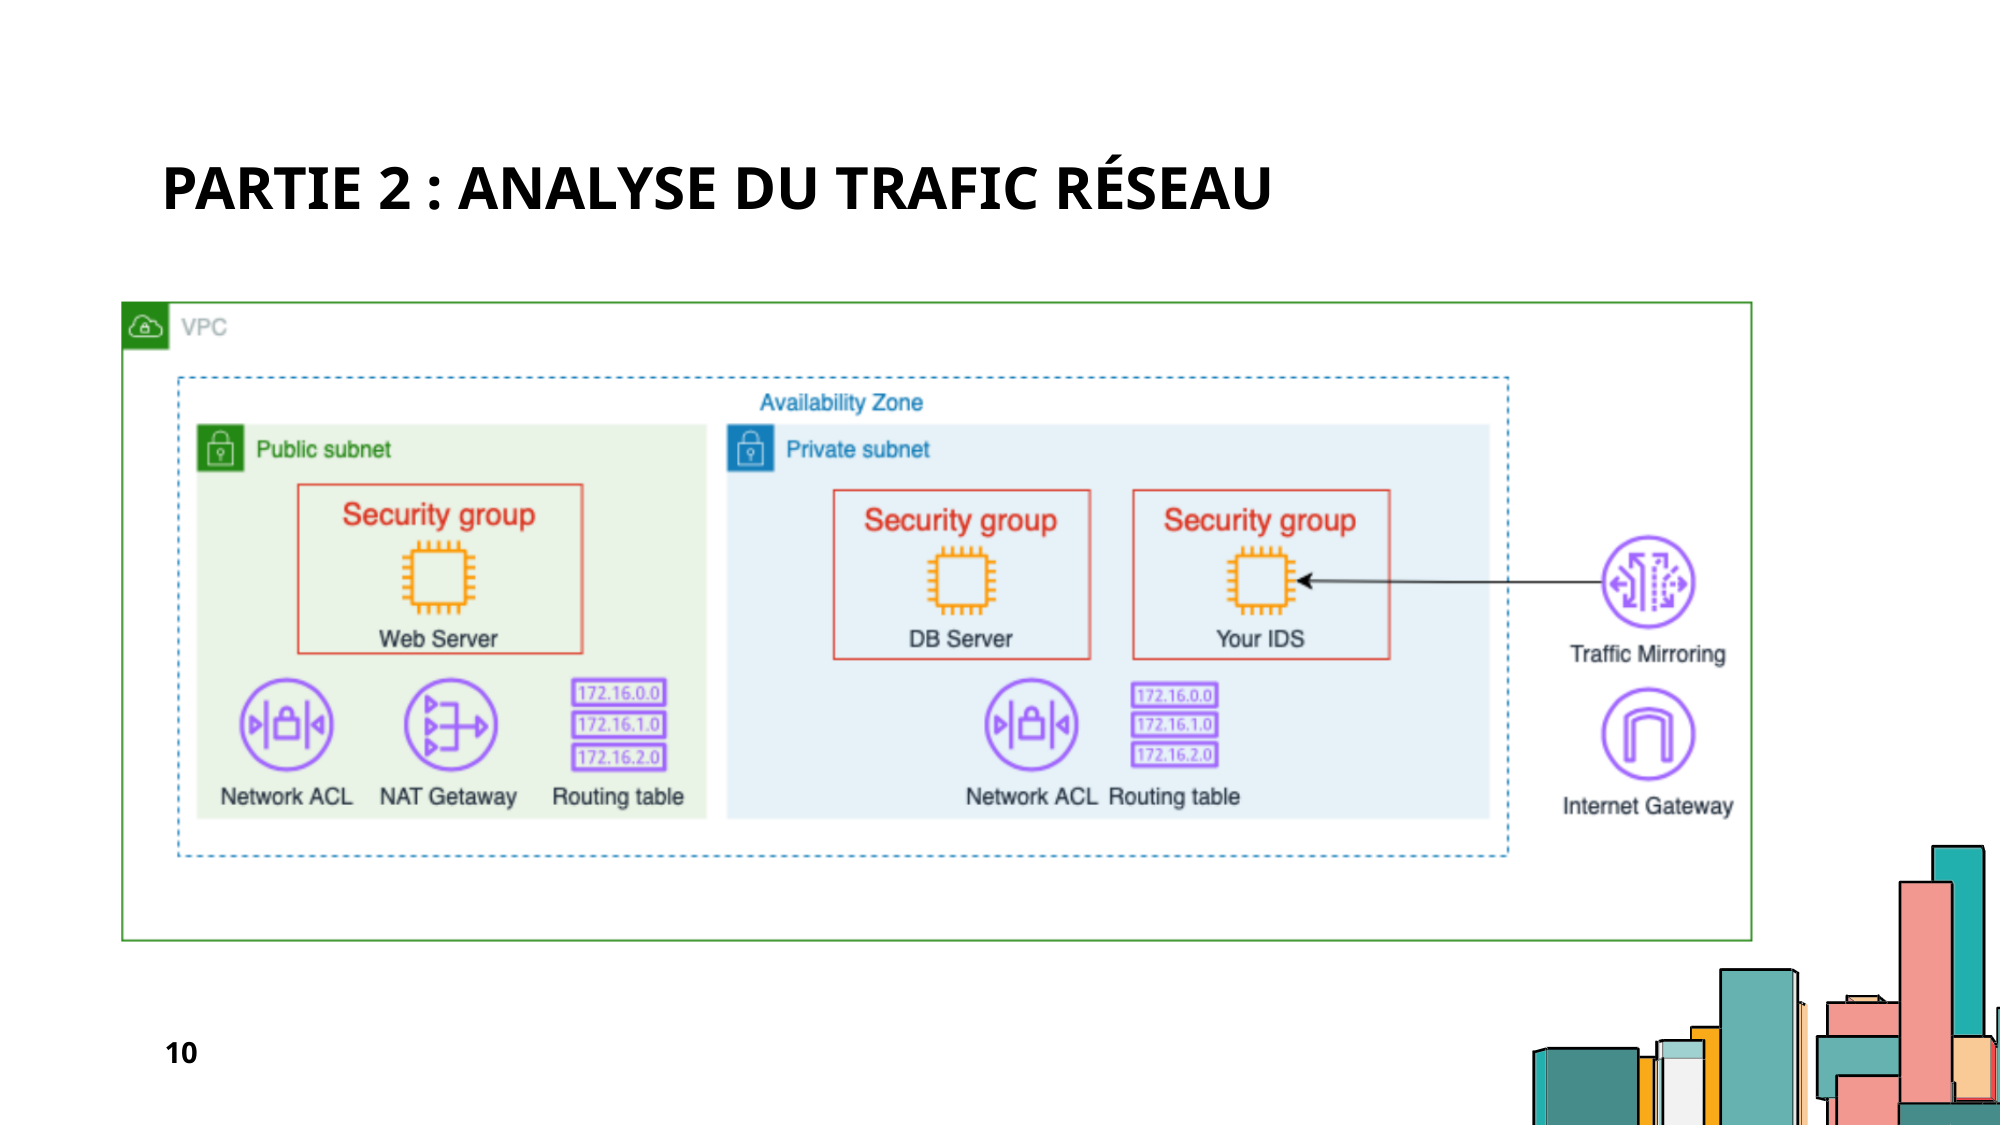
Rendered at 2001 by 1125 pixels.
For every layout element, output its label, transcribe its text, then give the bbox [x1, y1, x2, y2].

slide_number 10 [149, 1024, 588, 1085]
title Partie 2 : Analyse du trafic réseau [146, 11, 1854, 230]
picture [116, 293, 2000, 1125]
